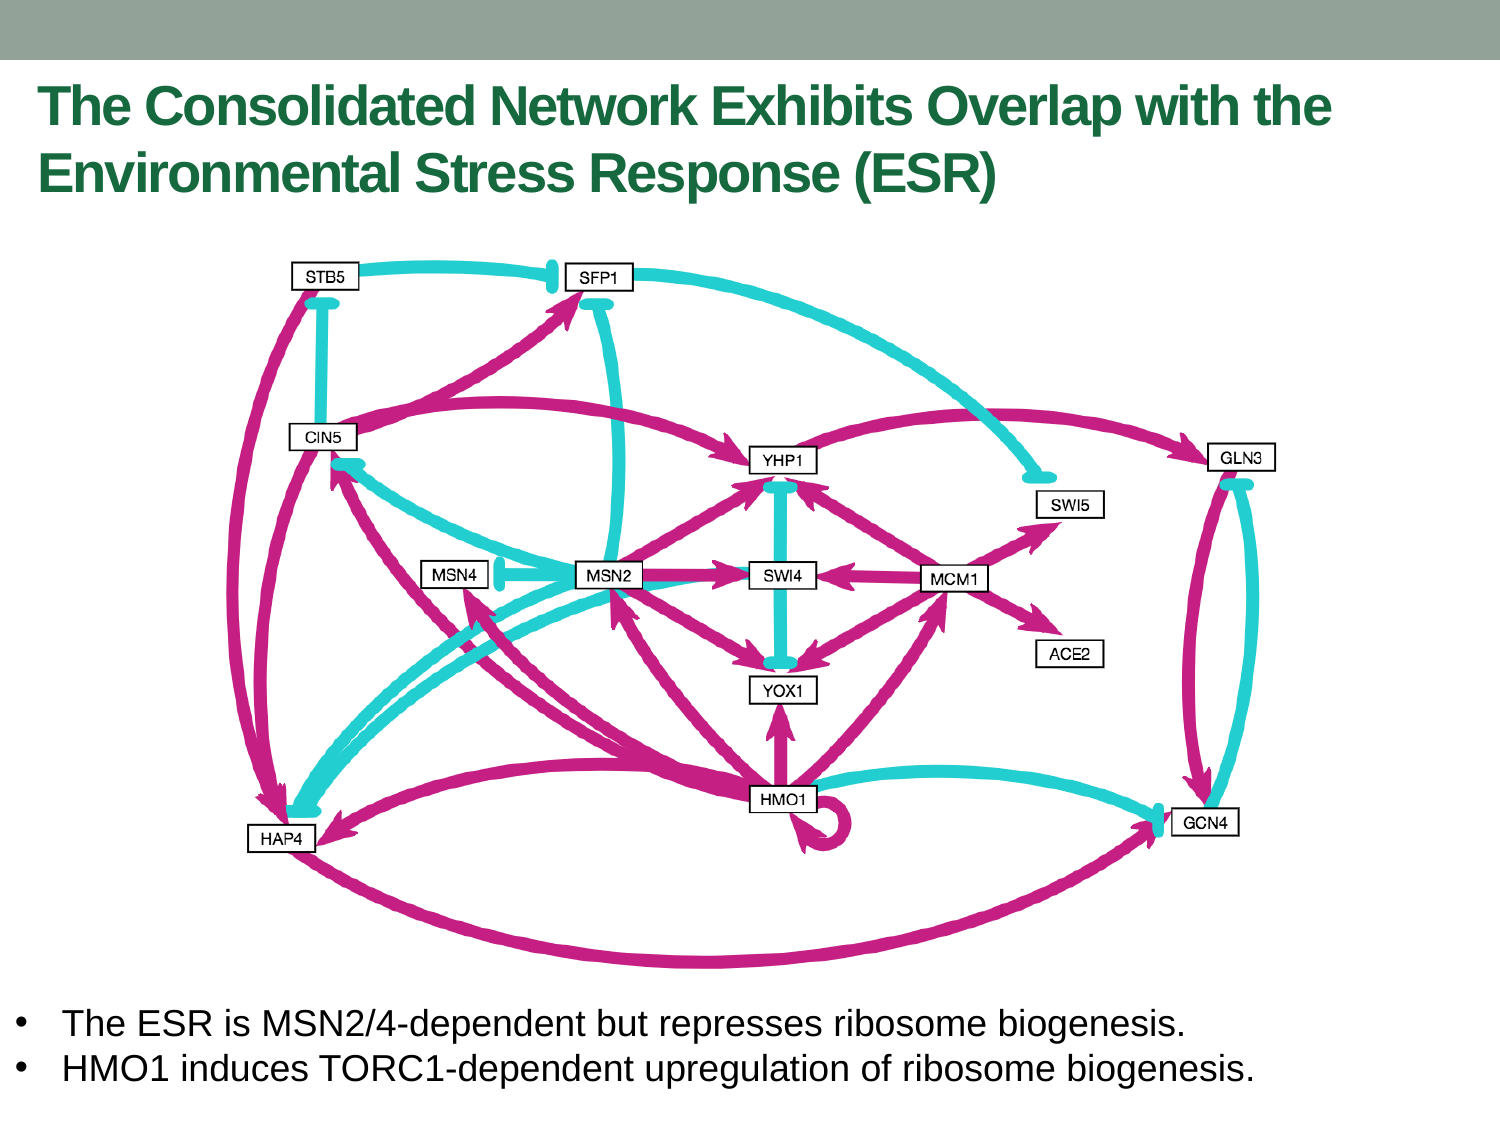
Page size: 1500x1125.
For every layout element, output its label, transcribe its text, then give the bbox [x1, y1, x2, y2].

picture [219, 243, 1286, 978]
text_box The ESR is MSN2/4-dependent but represses ribosome biogenesis. HMO1 induces TORC1-dependent upregulation of ribosome biogenesis. [0, 991, 1395, 1097]
text_box The Consolidated Network Exhibits Overlap with the Environmental Stress Response (ESR) [22, 61, 1483, 228]
